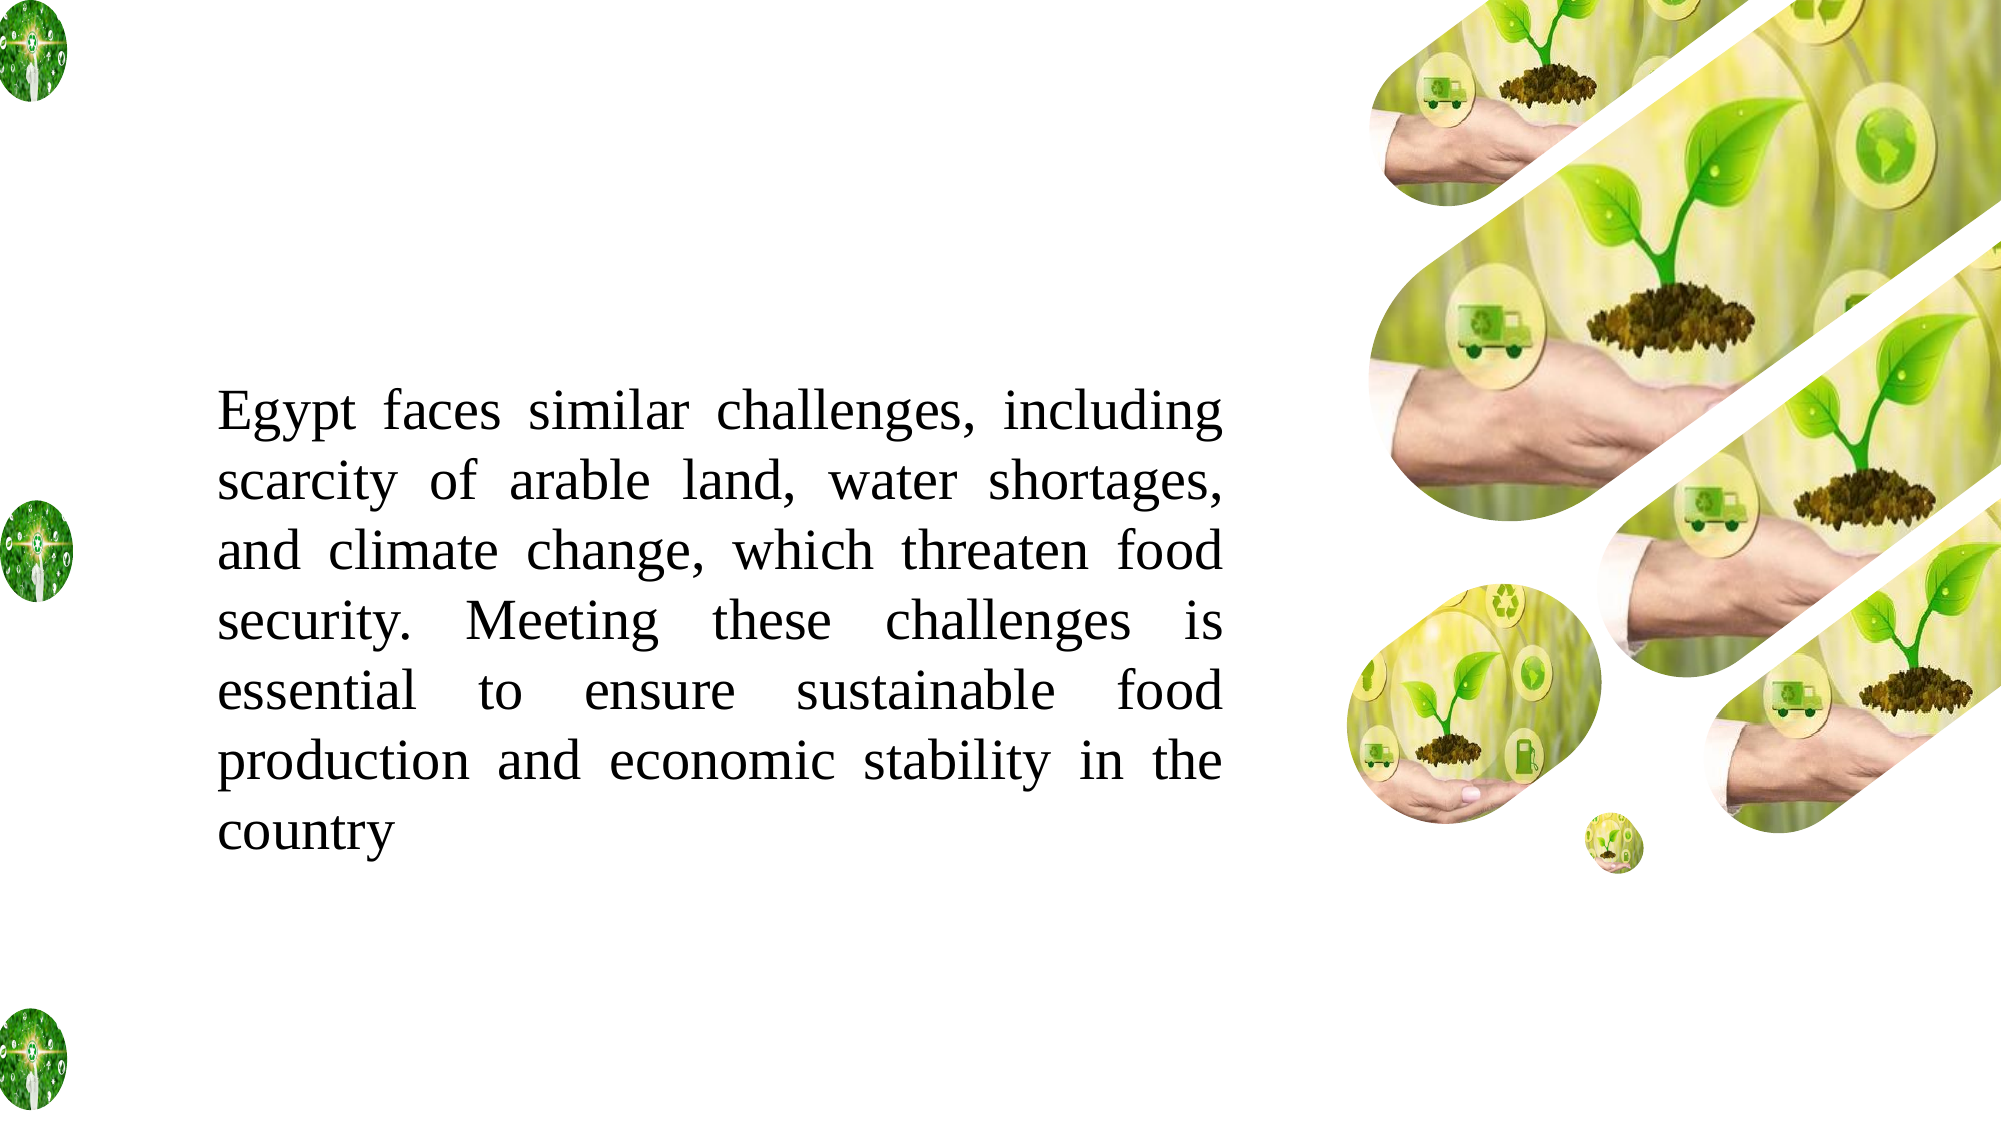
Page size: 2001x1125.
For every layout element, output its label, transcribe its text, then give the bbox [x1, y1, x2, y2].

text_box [0, 0, 73, 1111]
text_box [1315, 0, 2000, 875]
text_box Egypt faces similar challenges, including scarcity of arable land, water shortages, and climate change, which threaten food security. Meeting these challenges is essential to ensure sustainable food production and economic stability in the country [202, 363, 1239, 869]
